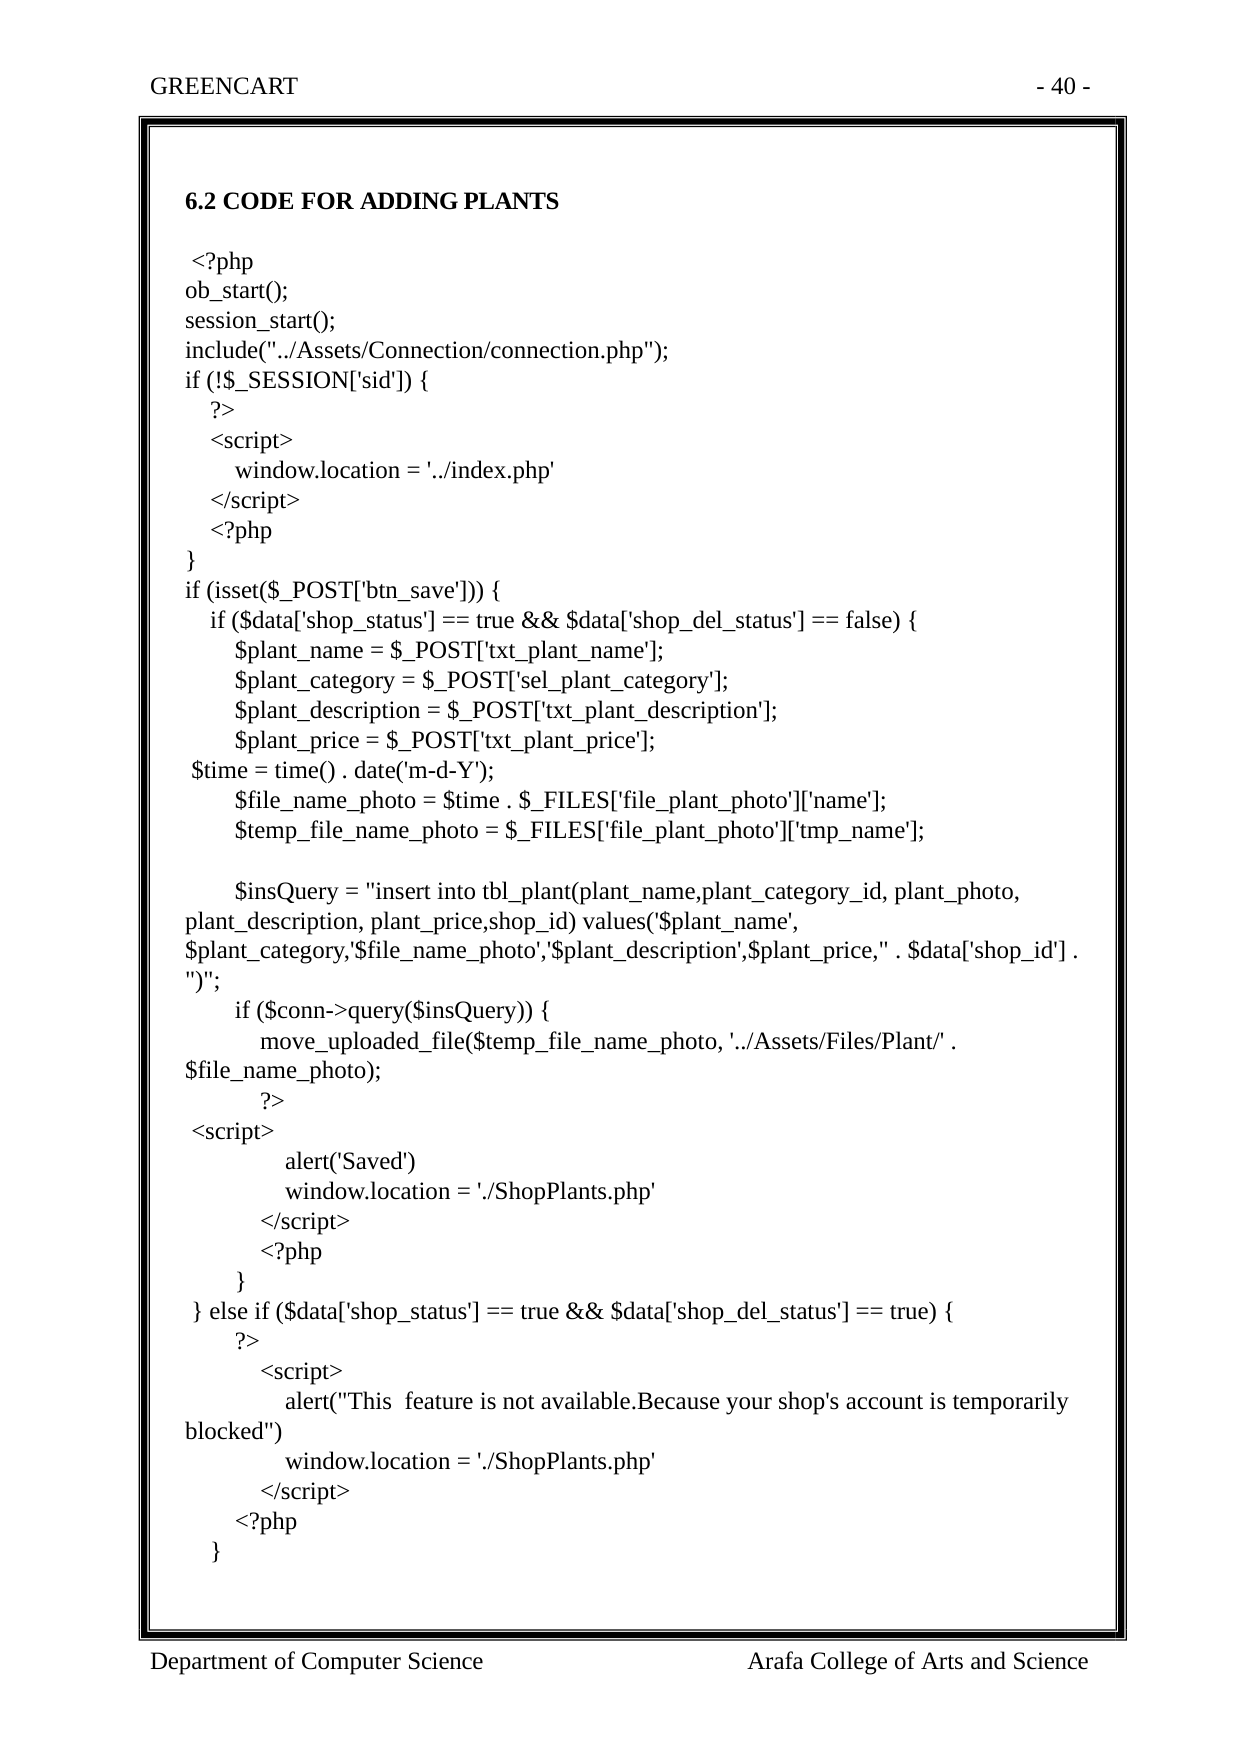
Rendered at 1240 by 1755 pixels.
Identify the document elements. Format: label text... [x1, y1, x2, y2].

text_box GREENCART [147, 67, 416, 99]
text_box 6.2 CODE FOR ADDING PLANTS <?php ob_start(); session_start(); include("../Assets/Connection/connection.php"); if (!$_SESSION['sid']) { ?> <script> window.location = '../index.php' </script> <?php } if (isset($_POST['btn_save'])) { if ($data['shop_status'] == true && $data['shop_del_status'] == false) { $plant_name = $_POST['txt_plant_name']; $plant_category = $_POST['sel_plant_category']; $plant_description = $_POST['txt_plant_description']; $plant_price = $_POST['txt_plant_price']; $time = time() . date('m-d-Y'); $file_name_photo = $time . $_FILES['file_plant_photo']['name']; $temp_file_name_photo = $_FILES['file_plant_photo']['tmp_name']; $insQuery = "insert into tbl_plant(plant_name,plant_category_id, plant_photo, plant_description, plant_price,shop_id) values('$plant_name',$plant_category,'$file_name_photo','$plant_description',$plant_price," . $data['shop_id'] . ")"; if ($conn->query($insQuery)) { move_uploaded_file($temp_file_name_photo, '../Assets/Files/Plant/' . $file_name_photo); ?> <script> alert('Saved') window.location = './ShopPlants.php' </script> <?php } } else if ($data['shop_status'] == true && $data['shop_del_status'] == true) { ?> <script> alert("This feature is not available.Because your shop's account is temporarily blocked") window.location = './ShopPlants.php' </script> <?php } [182, 152, 1083, 1565]
footer Arafa College of Arts and Science [745, 1645, 1093, 1755]
text_box [138, 115, 1127, 1641]
text_box - 40 - [1034, 67, 1093, 99]
slide_number Department of Computer Science [147, 1645, 488, 1755]
